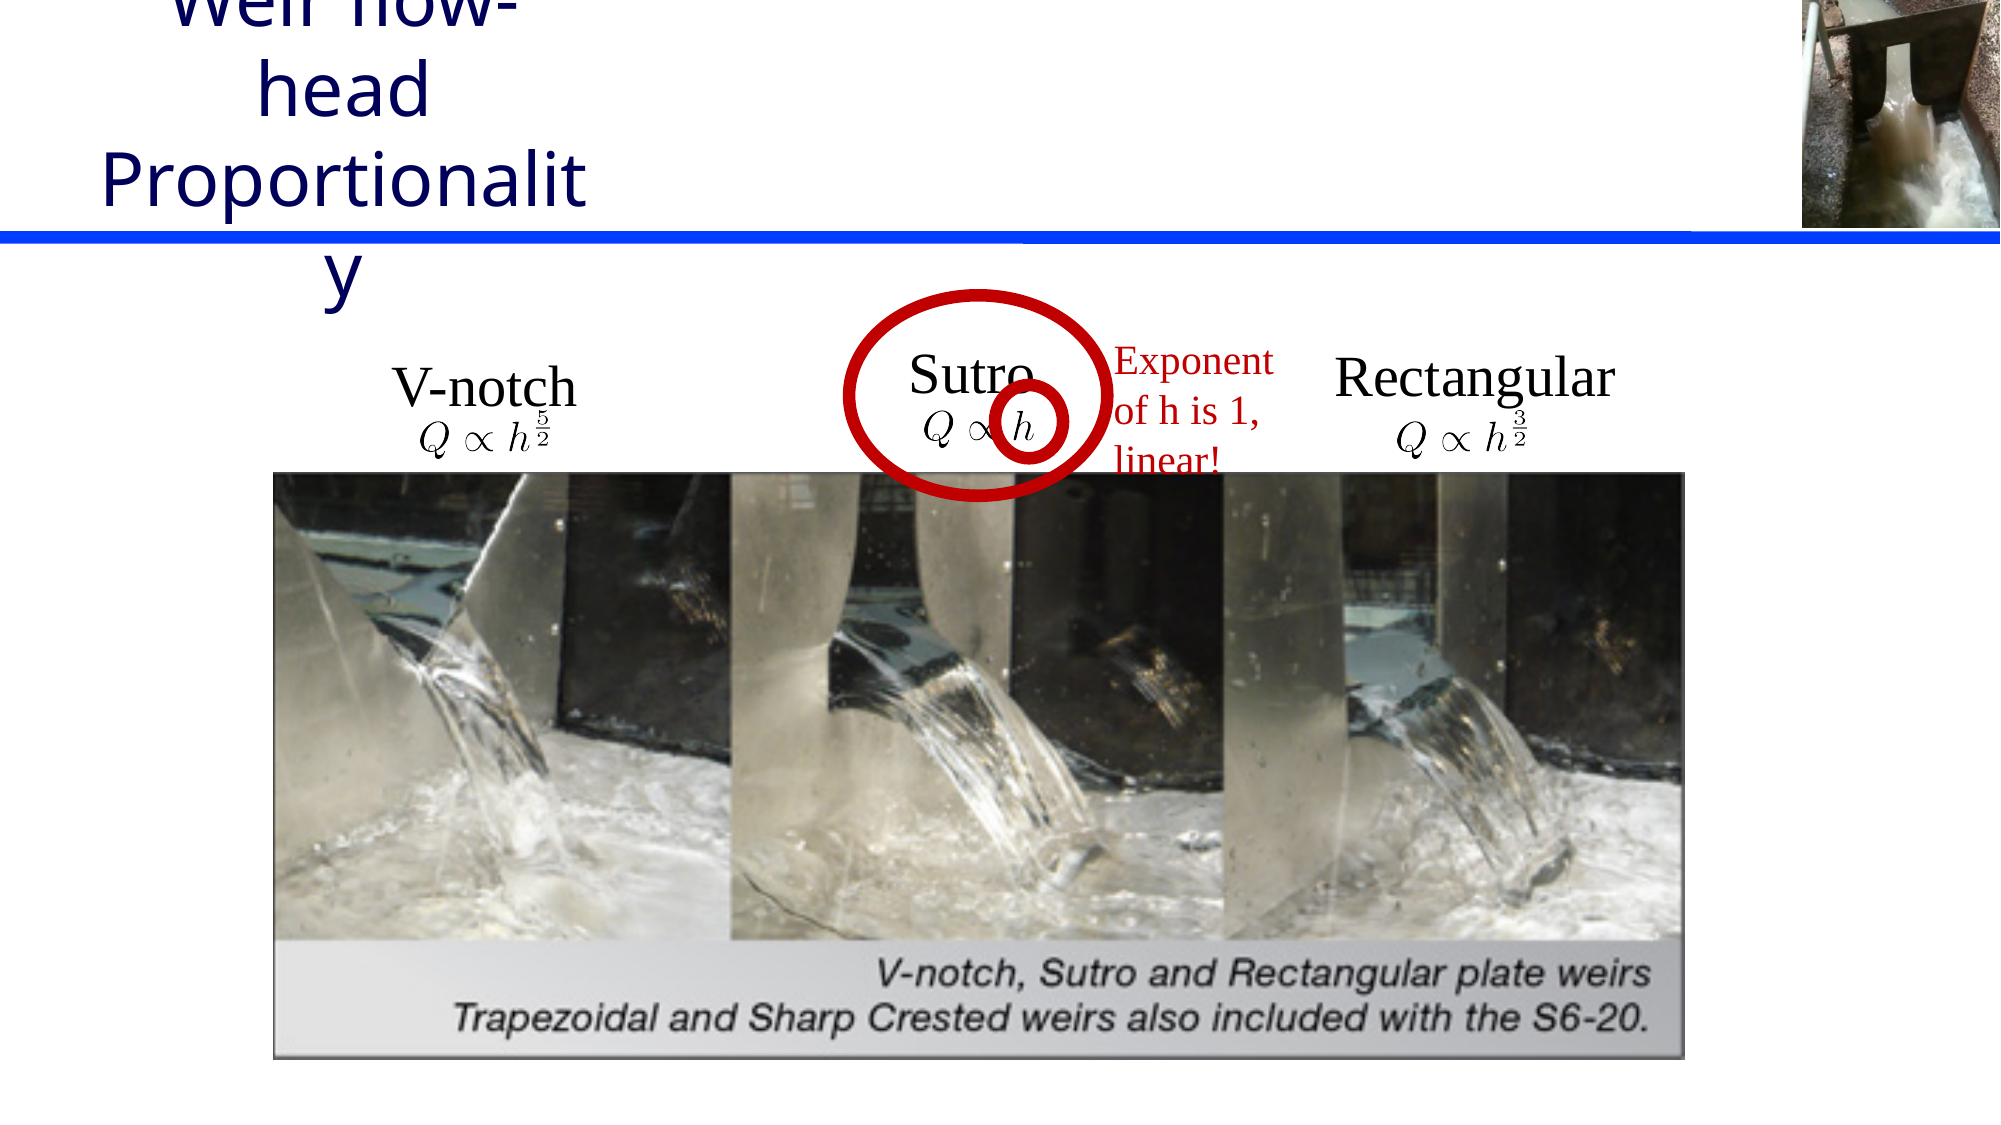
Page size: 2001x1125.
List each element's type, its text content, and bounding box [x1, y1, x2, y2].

text_box V-notch [377, 340, 593, 426]
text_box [994, 324, 1320, 492]
picture [1397, 410, 1527, 459]
picture [420, 410, 550, 459]
picture [273, 472, 1685, 1061]
text_box [846, 293, 1071, 471]
title Weir flow-head Proportionality [75, 37, 613, 225]
text_box Rectangular [1323, 330, 1632, 416]
picture [1802, 0, 2000, 228]
picture [924, 410, 994, 448]
